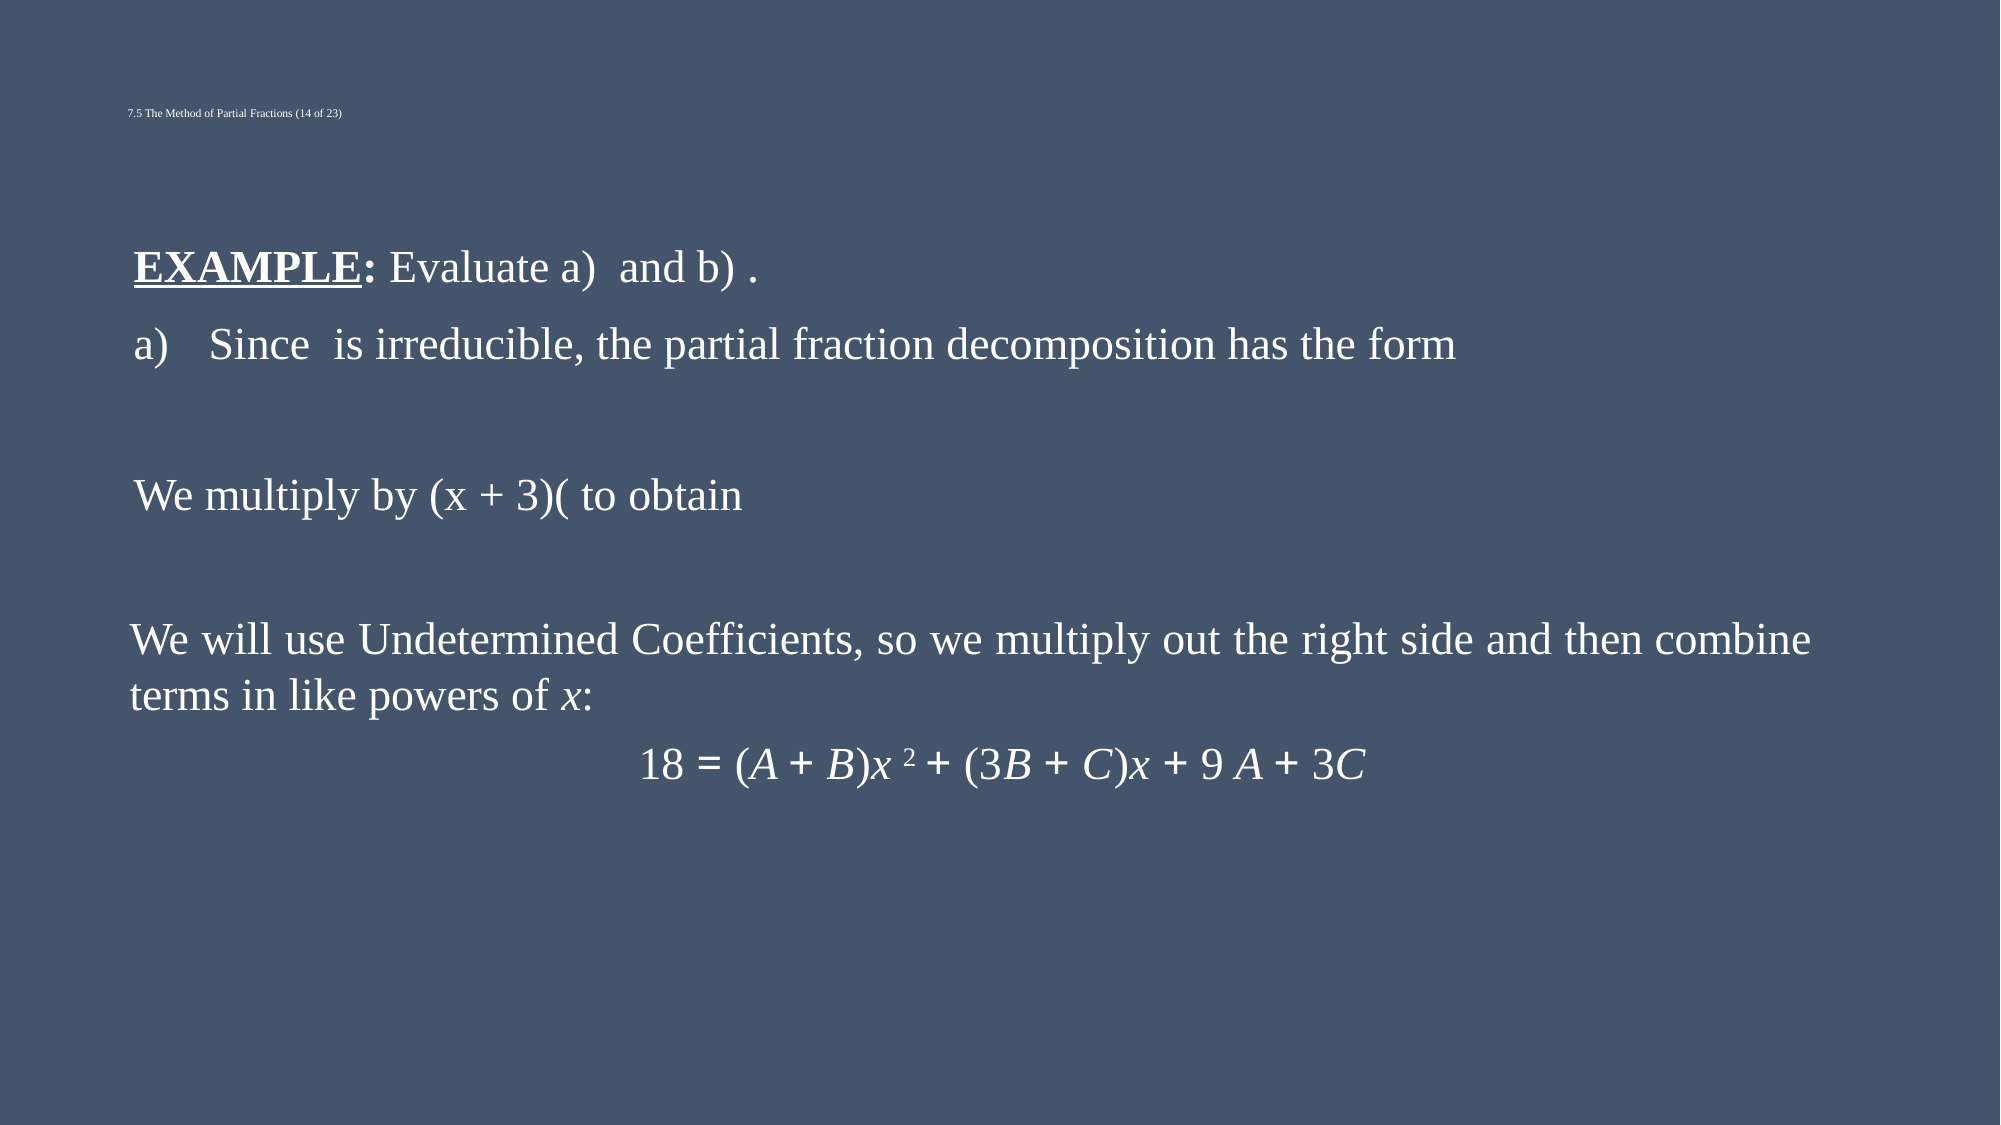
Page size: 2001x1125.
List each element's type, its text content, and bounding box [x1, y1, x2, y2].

title 7.5 The Method of Partial Fractions (14 of 23) [112, 99, 1775, 203]
